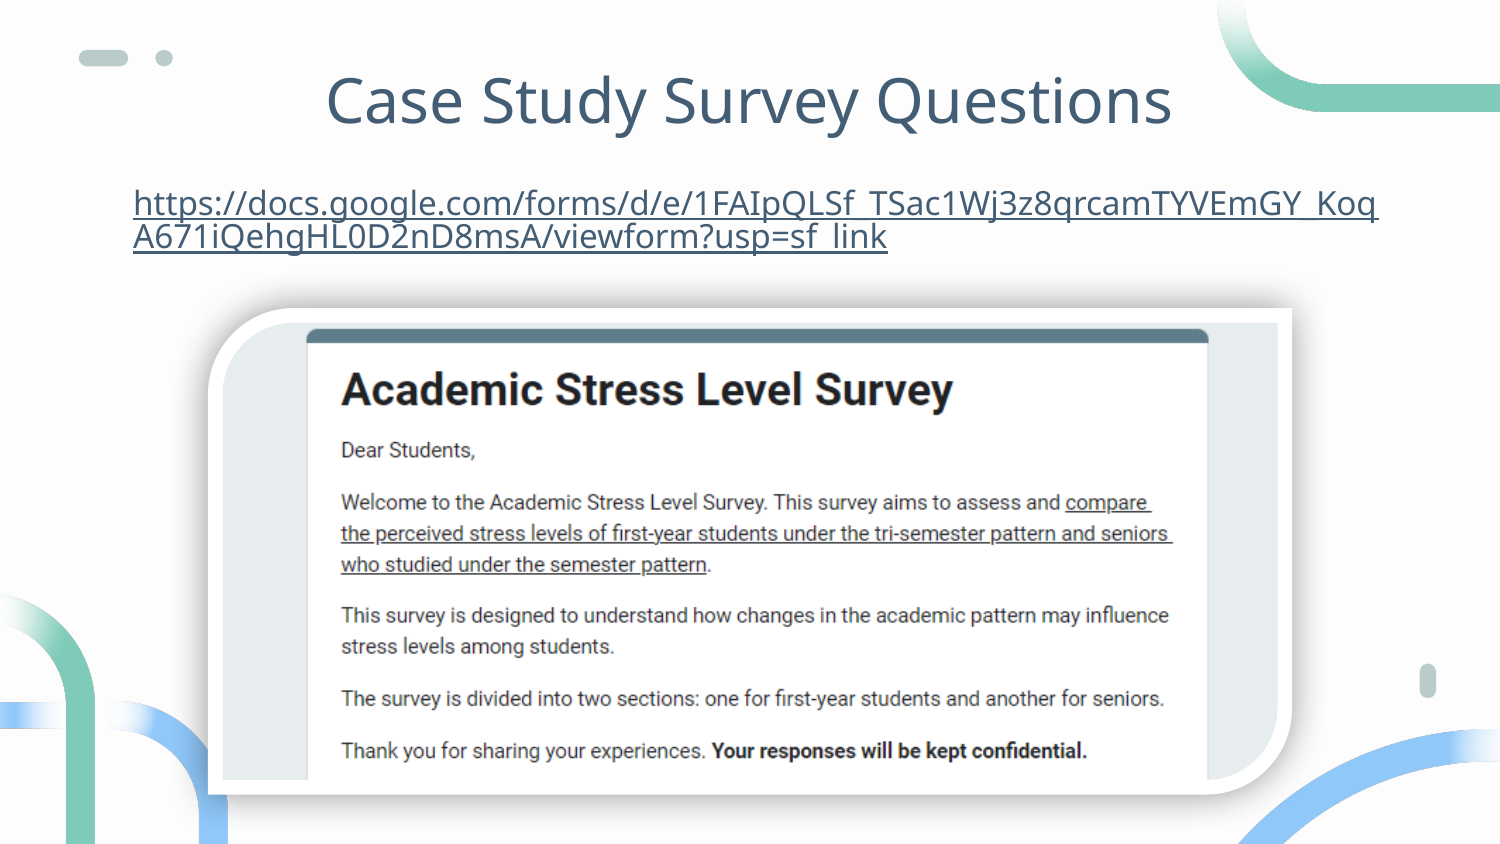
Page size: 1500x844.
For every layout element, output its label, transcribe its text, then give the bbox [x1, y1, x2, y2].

picture [214, 315, 1500, 844]
text_box https://docs.google.com/forms/d/e/1FAIpQLSf_TSac1Wj3z8qrcamTYVEmGY_KoqA671iQehgHL0D2nD8msA/viewform?usp=sf_link [118, 166, 1405, 261]
picture [1217, 0, 1500, 112]
title Case Study Survey Questions [118, 45, 1382, 140]
picture [0, 589, 228, 844]
